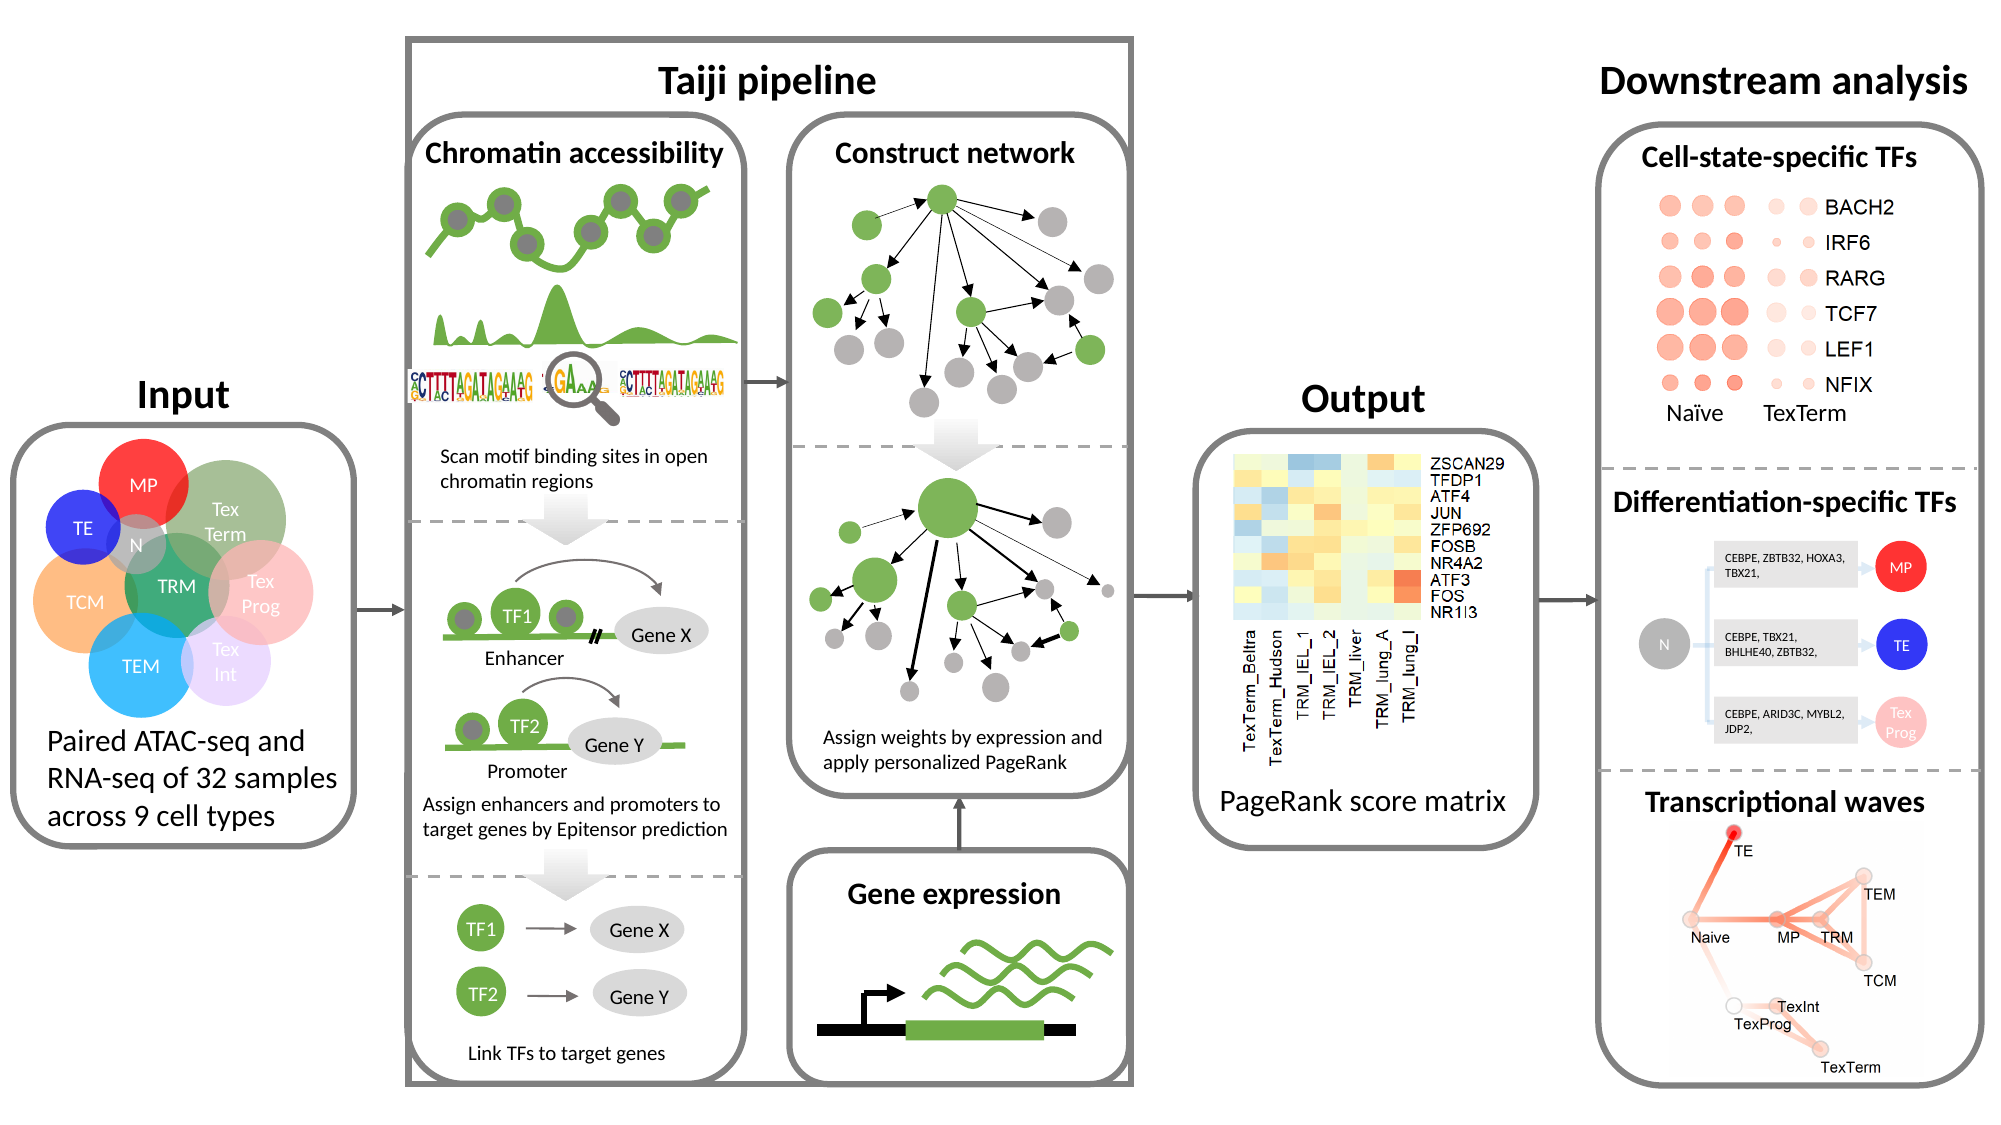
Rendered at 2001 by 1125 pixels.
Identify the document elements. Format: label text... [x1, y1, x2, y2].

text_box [353, 114, 790, 1084]
text_box PageRank score matrix [1204, 772, 1539, 825]
text_box Cell-state-specific TFs [1627, 128, 1933, 181]
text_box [1598, 770, 1981, 1077]
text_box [13, 359, 364, 847]
text_box [1597, 123, 1983, 1036]
text_box Differentiation-specific TFs [1598, 474, 1994, 527]
text_box Output [1223, 363, 1504, 428]
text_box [1651, 186, 1903, 435]
text_box [1194, 430, 1538, 823]
text_box [407, 38, 1132, 595]
text_box Downstream analysis [1554, 45, 2000, 111]
text_box [1628, 1077, 1952, 1087]
text_box Taiji pipeline [602, 45, 933, 111]
text_box [1205, 825, 1527, 850]
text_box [789, 114, 1130, 1085]
picture [1233, 454, 1521, 766]
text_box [1638, 540, 1928, 748]
